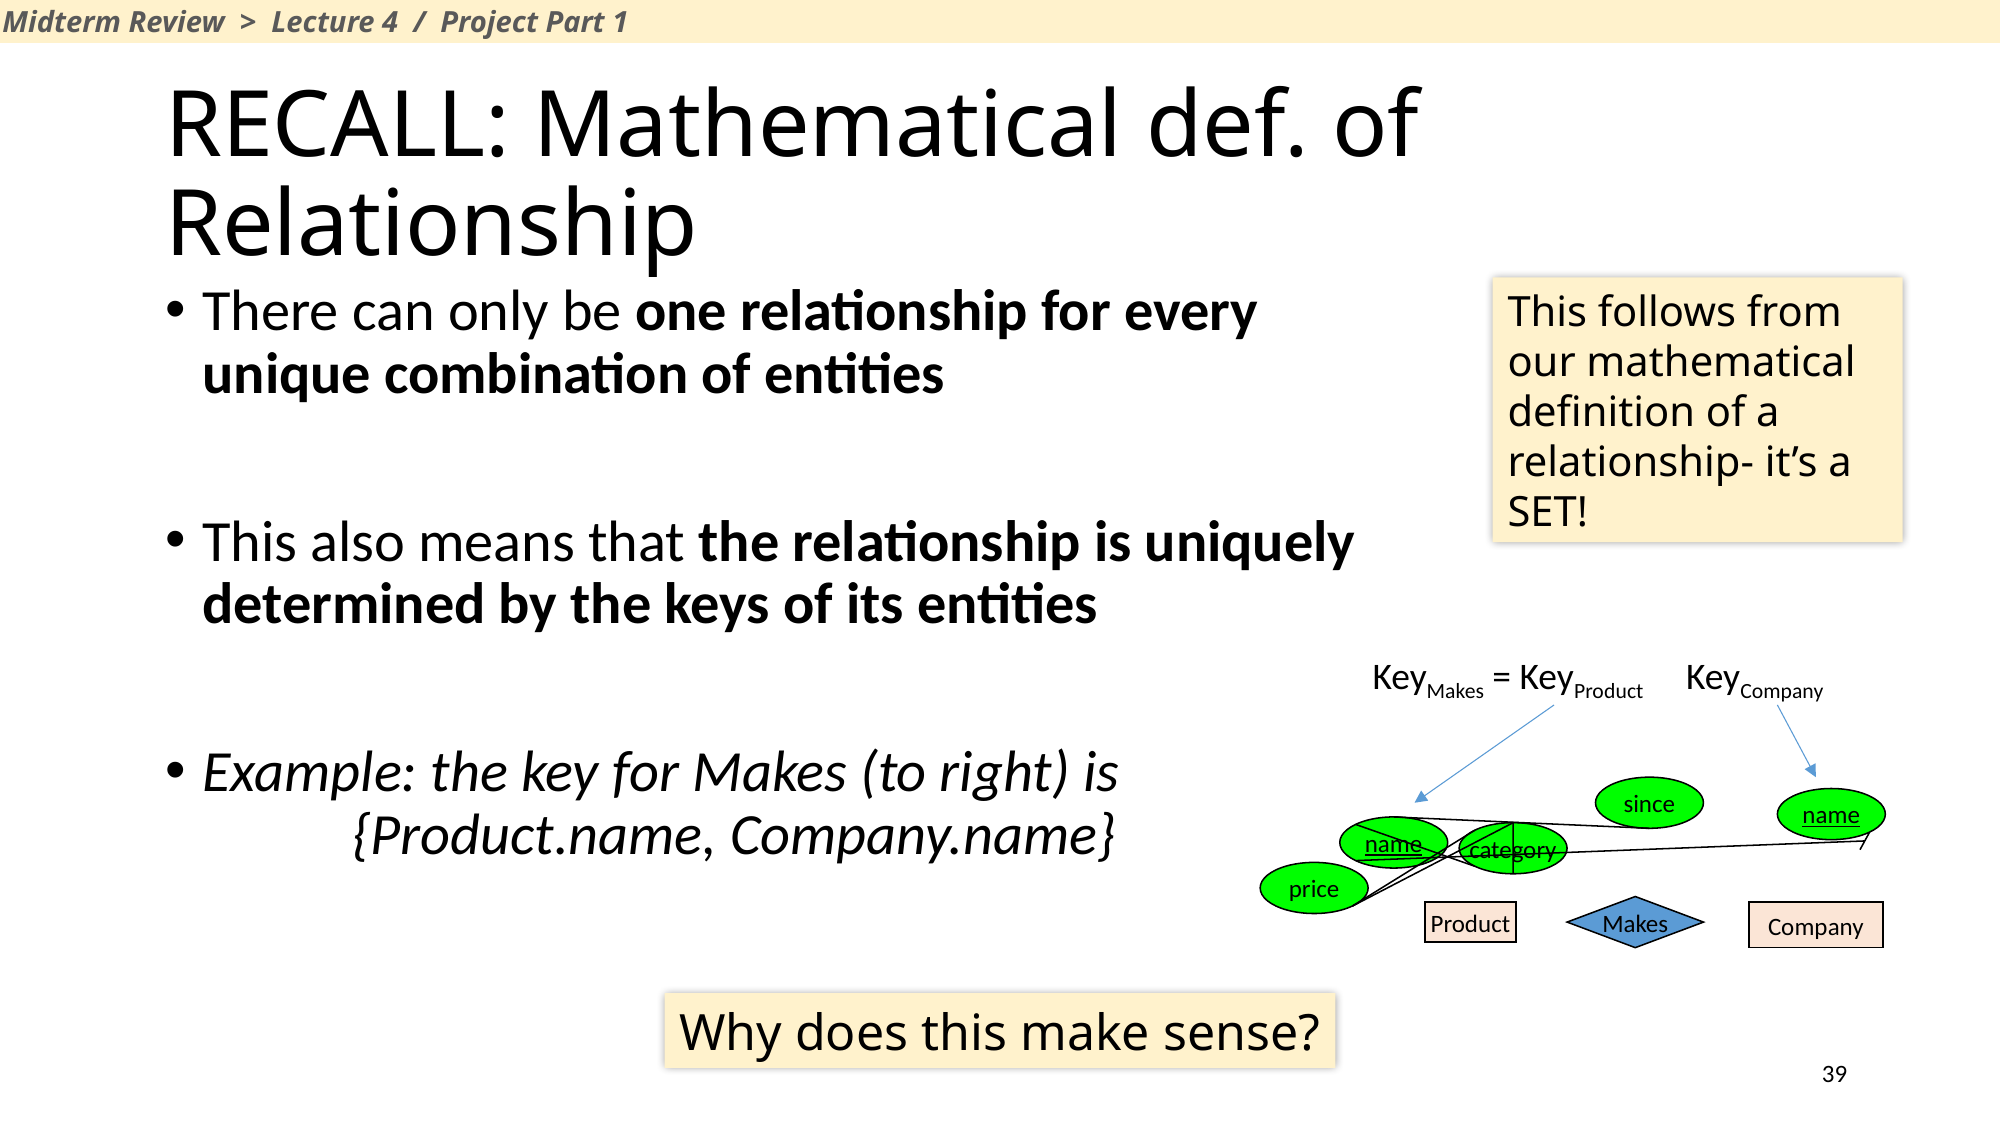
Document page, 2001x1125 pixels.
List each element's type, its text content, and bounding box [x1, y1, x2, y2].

text_box Why does this make sense? [664, 993, 1336, 1068]
text_box This follows from our mathematical definition of a relationship- it’s a SET! [1492, 277, 1903, 543]
slide_number 39 [1412, 1042, 1863, 1103]
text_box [0, 0, 2000, 47]
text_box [1260, 644, 1886, 948]
list There can only be one relationship for every unique combination of entities This also means that the relationship is uniquely determined by the keys of its entities Example: the key for Makes (to right) is {Product.name, Company.name} [150, 286, 1423, 948]
text_box RECALL: Mathematical def. of Relationship [149, 67, 1875, 286]
